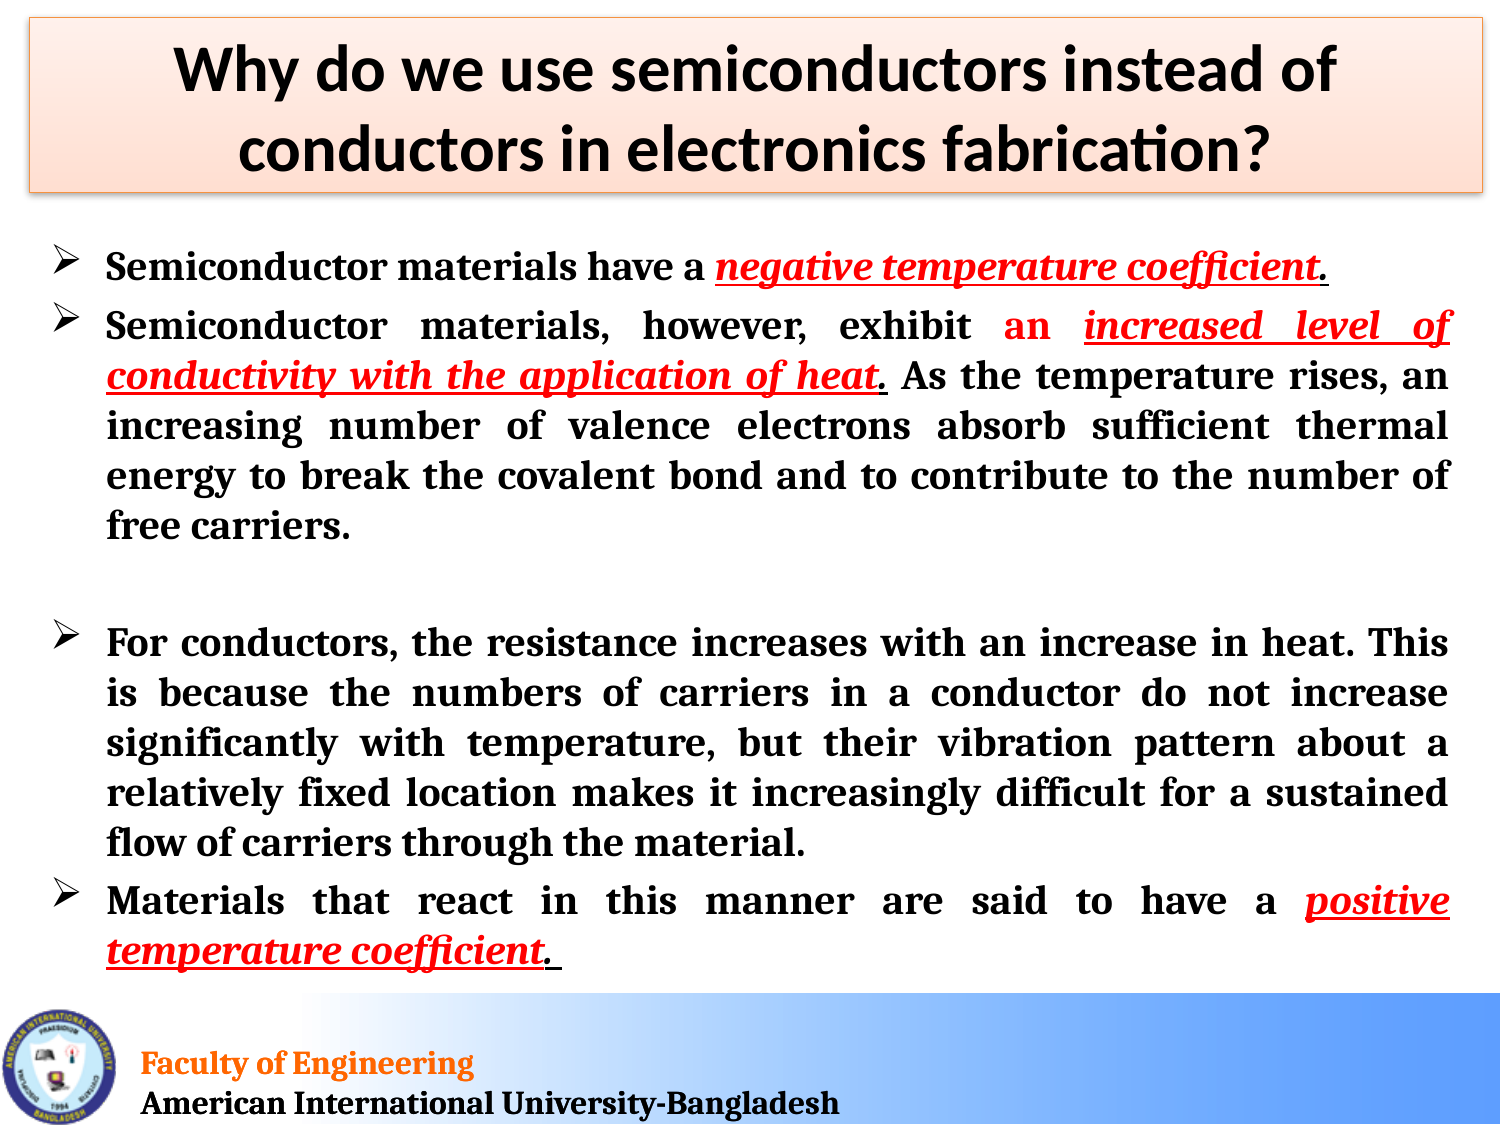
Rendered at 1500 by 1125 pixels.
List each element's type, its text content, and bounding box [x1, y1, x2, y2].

list Semiconductor materials have a negative temperature coefficient. Semiconductor materials, however, exhibit an increased level of conductivity with the application of heat. As the temperature rises, an increasing number of valence electrons absorb sufficient thermal energy to break the covalent bond and to contribute to the number of free carriers. For conductors, the resistance increases with an increase in heat. This is because the numbers of carriers in a conductor do not increase significantly with temperature, but their vibration pattern about a relatively fixed location makes it increasingly difficult for a sustained flow of carriers through the material. Materials that react in this manner are said to have a positive temperature coefficient. [35, 231, 1465, 1002]
text_box Why do we use semiconductors instead of conductors in electronics fabrication? [29, 17, 1483, 193]
picture [0, 1007, 119, 1125]
